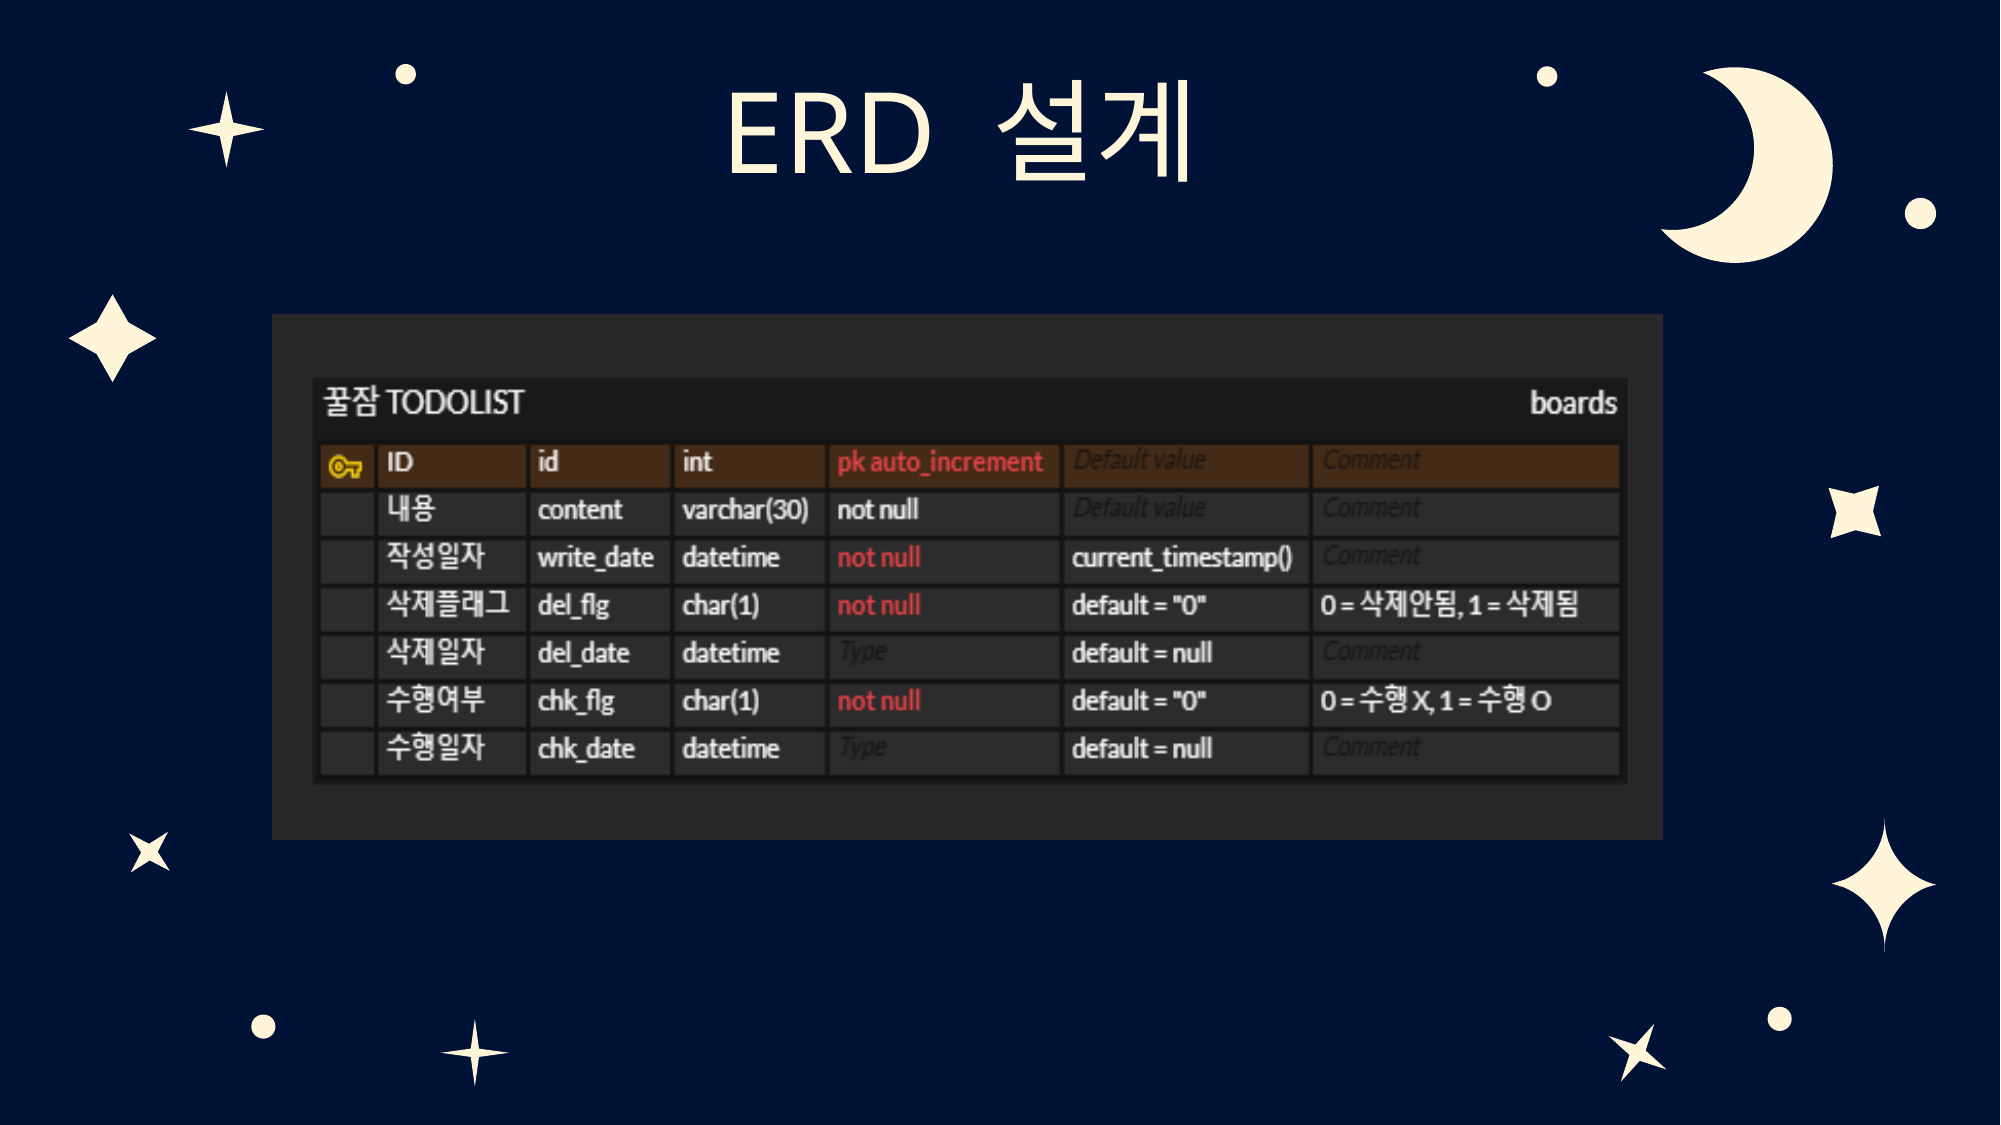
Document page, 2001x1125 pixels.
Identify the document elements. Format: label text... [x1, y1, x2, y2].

text_box [440, 1018, 509, 1087]
text_box [250, 1013, 277, 1040]
text_box [188, 91, 265, 168]
text_box [1608, 1023, 1668, 1083]
text_box [1903, 196, 1938, 231]
text_box [1766, 1005, 1793, 1032]
text_box [1828, 817, 1937, 954]
text_box [66, 292, 159, 385]
text_box ERD 설계 [386, 53, 1536, 204]
text_box [1658, 66, 1834, 264]
text_box [126, 828, 173, 876]
text_box [1826, 484, 1883, 540]
text_box [1535, 65, 1559, 88]
picture [272, 314, 1663, 840]
